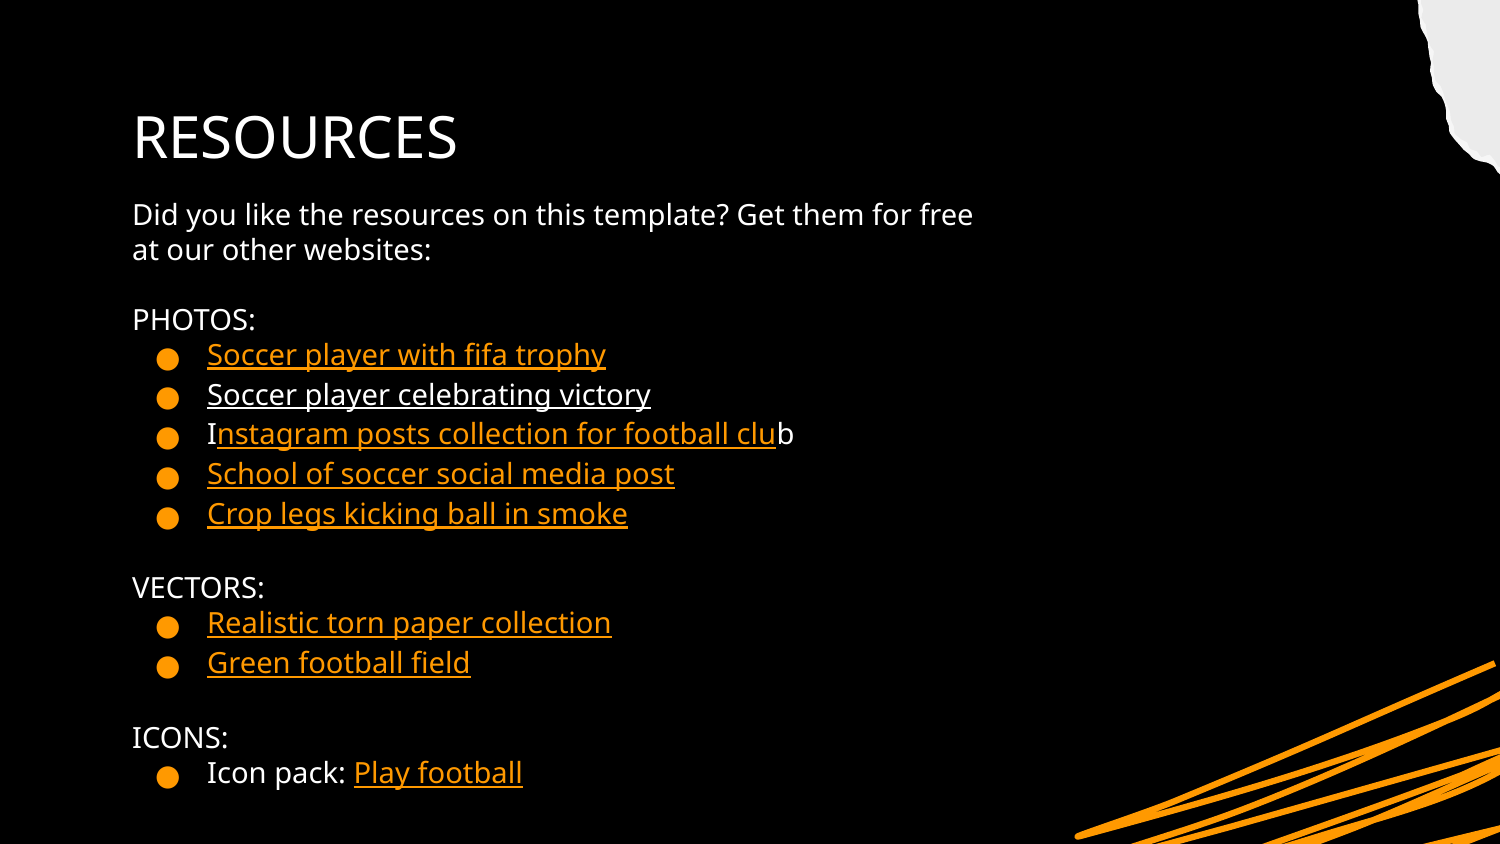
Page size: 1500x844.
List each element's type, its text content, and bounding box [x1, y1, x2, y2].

list Did you like the resources on this template? Get them for free at our other websites: PHOTOS: Soccer player with fifa trophy Soccer player celebrating victory Instagram posts collection for football club School of soccer social media post Crop legs kicking ball in smoke VECTORS: Realistic torn paper collection Green football field ICONS: Icon pack: Play football [116, 181, 1023, 756]
title RESOURCES [116, 88, 1383, 182]
